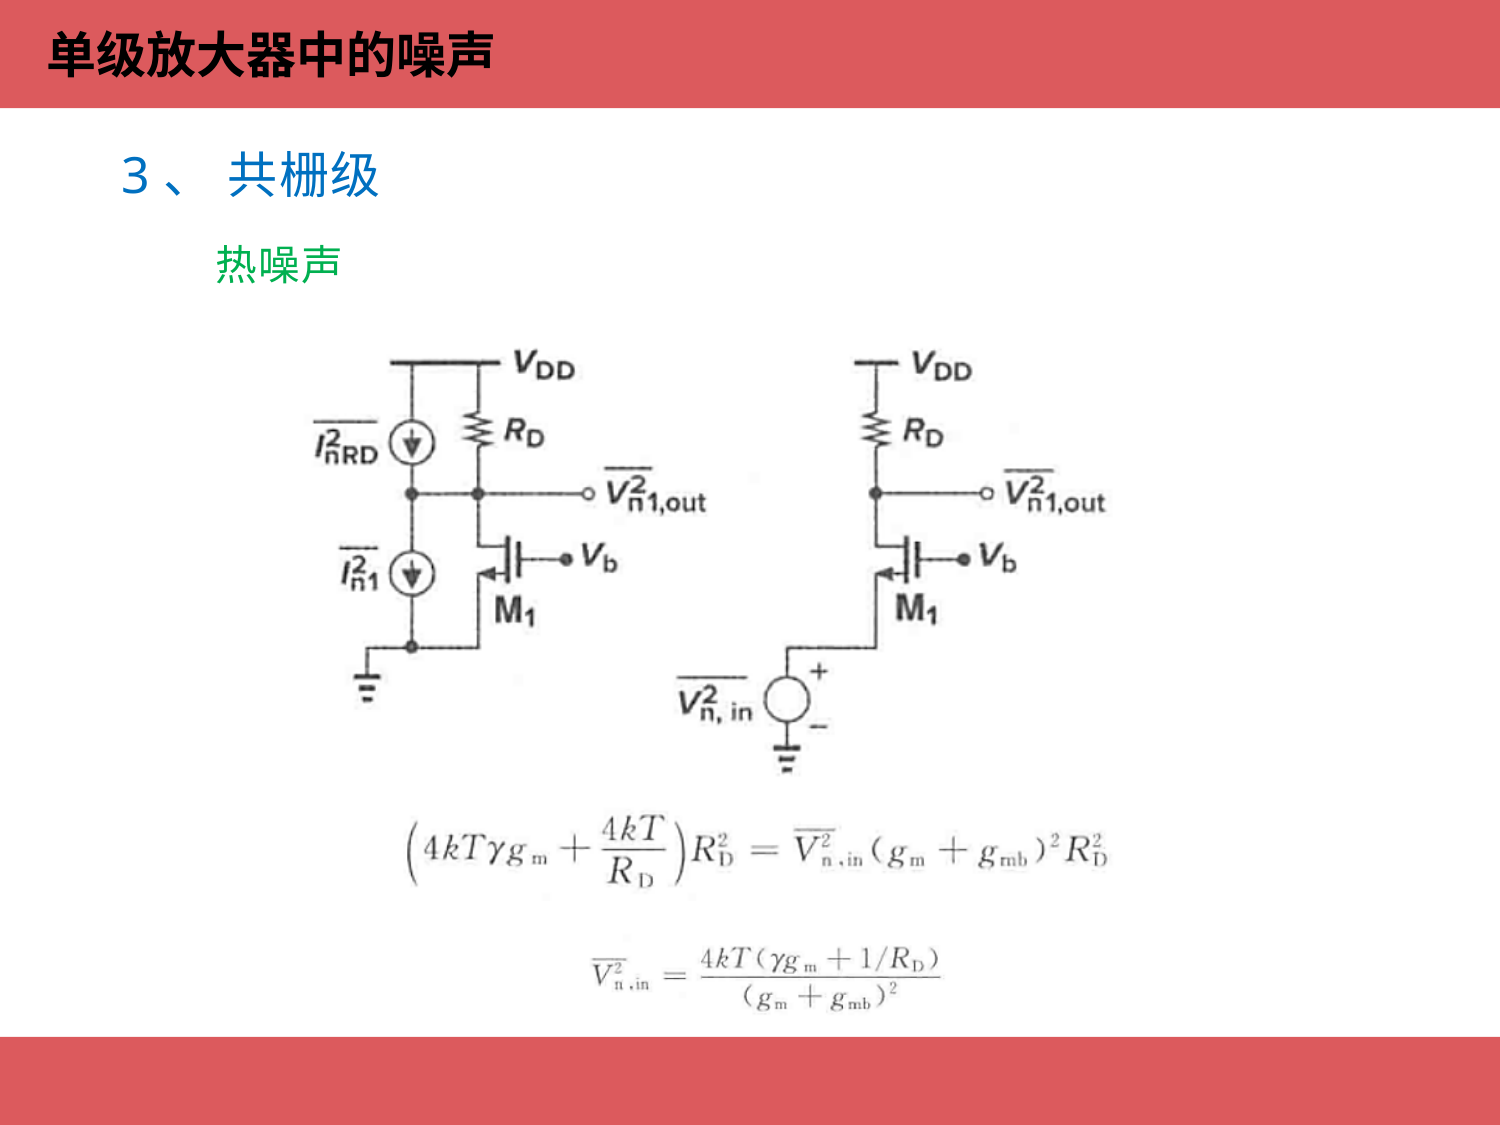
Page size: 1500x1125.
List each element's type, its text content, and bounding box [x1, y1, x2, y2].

text_box [0, 0, 1500, 109]
text_box [0, 1036, 1500, 1125]
picture [288, 332, 1149, 919]
text_box 单级放大器中的噪声 [31, 16, 750, 91]
text_box 3、 共栅级 [31, 124, 1385, 211]
text_box 热噪声 [183, 234, 395, 298]
picture [556, 922, 987, 1033]
